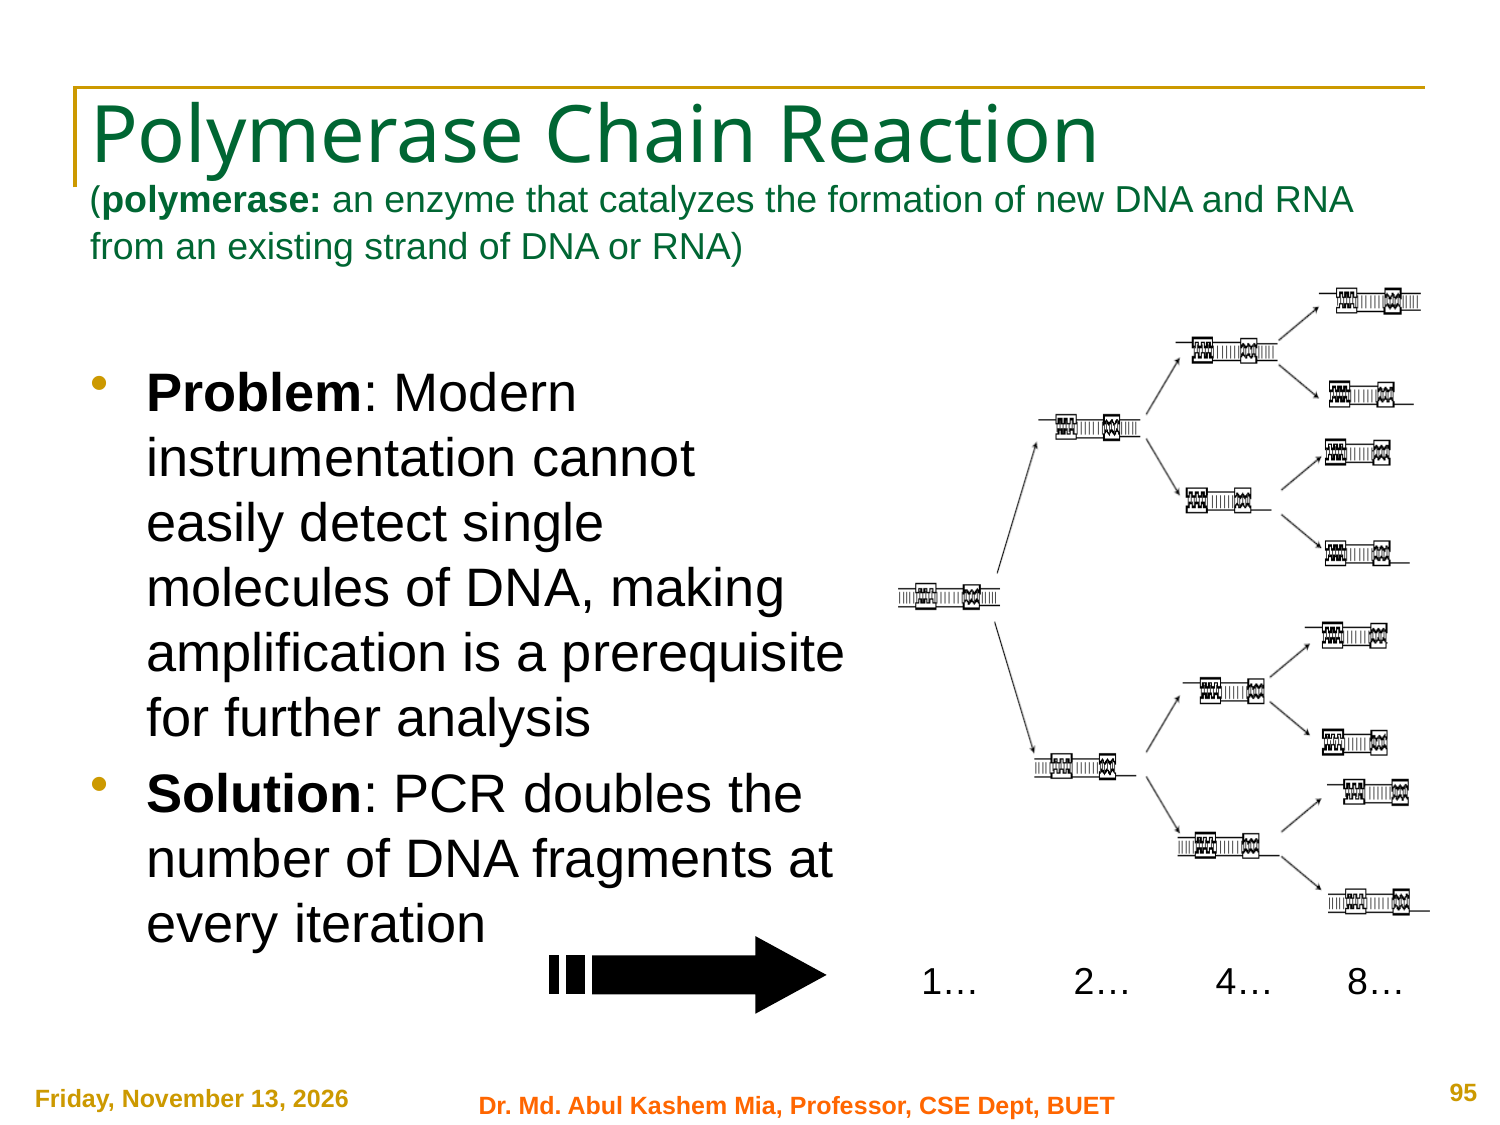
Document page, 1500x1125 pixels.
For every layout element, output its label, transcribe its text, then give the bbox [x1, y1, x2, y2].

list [887, 262, 1438, 917]
text_box [549, 956, 559, 994]
text_box [567, 956, 585, 994]
text_box [592, 937, 826, 1013]
list Problem: Modern instrumentation cannot easily detect single molecules of DNA, making amplification is a prerequisite for further analysis Solution: PCR doubles the number of DNA fragments at every iteration [75, 350, 863, 1063]
title Polymerase Chain Reaction (polymerase: an enzyme that catalyzes the formation of new DNA and RNA from an existing strand of DNA or RNA) [75, 117, 1425, 263]
text_box 1… 2… 4… 8… [875, 949, 1425, 1010]
